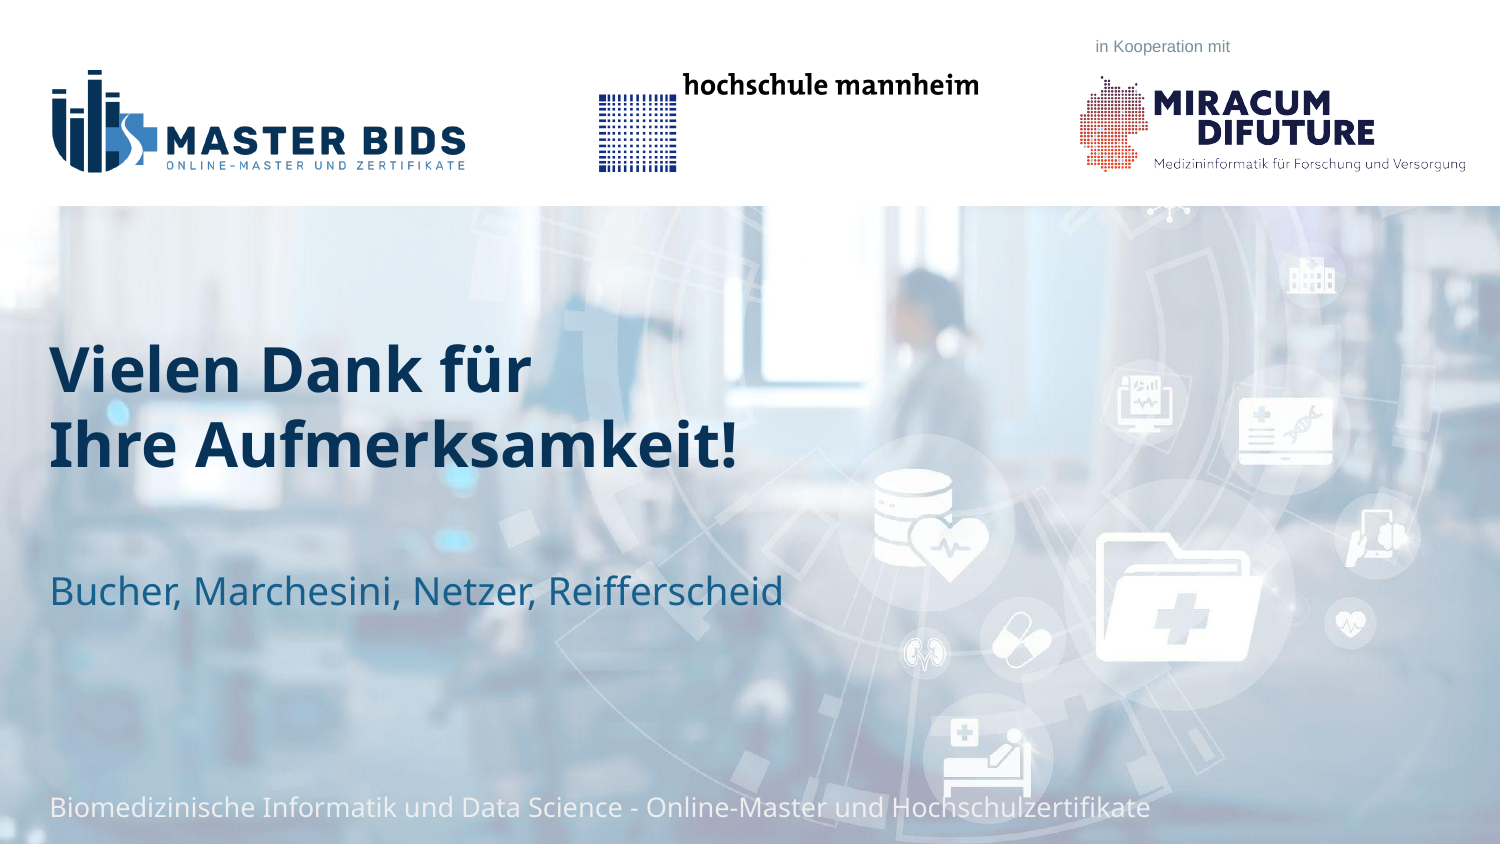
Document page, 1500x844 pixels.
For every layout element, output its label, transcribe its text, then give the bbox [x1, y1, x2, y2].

subtitle Bucher, Marchesini, Netzer, Reifferscheid [34, 544, 1446, 629]
picture [0, 206, 1500, 844]
picture [1080, 76, 1465, 172]
picture [51, 69, 477, 176]
title Vielen Dank für Ihre Aufmerksamkeit! [34, 314, 1446, 497]
picture [596, 70, 981, 175]
